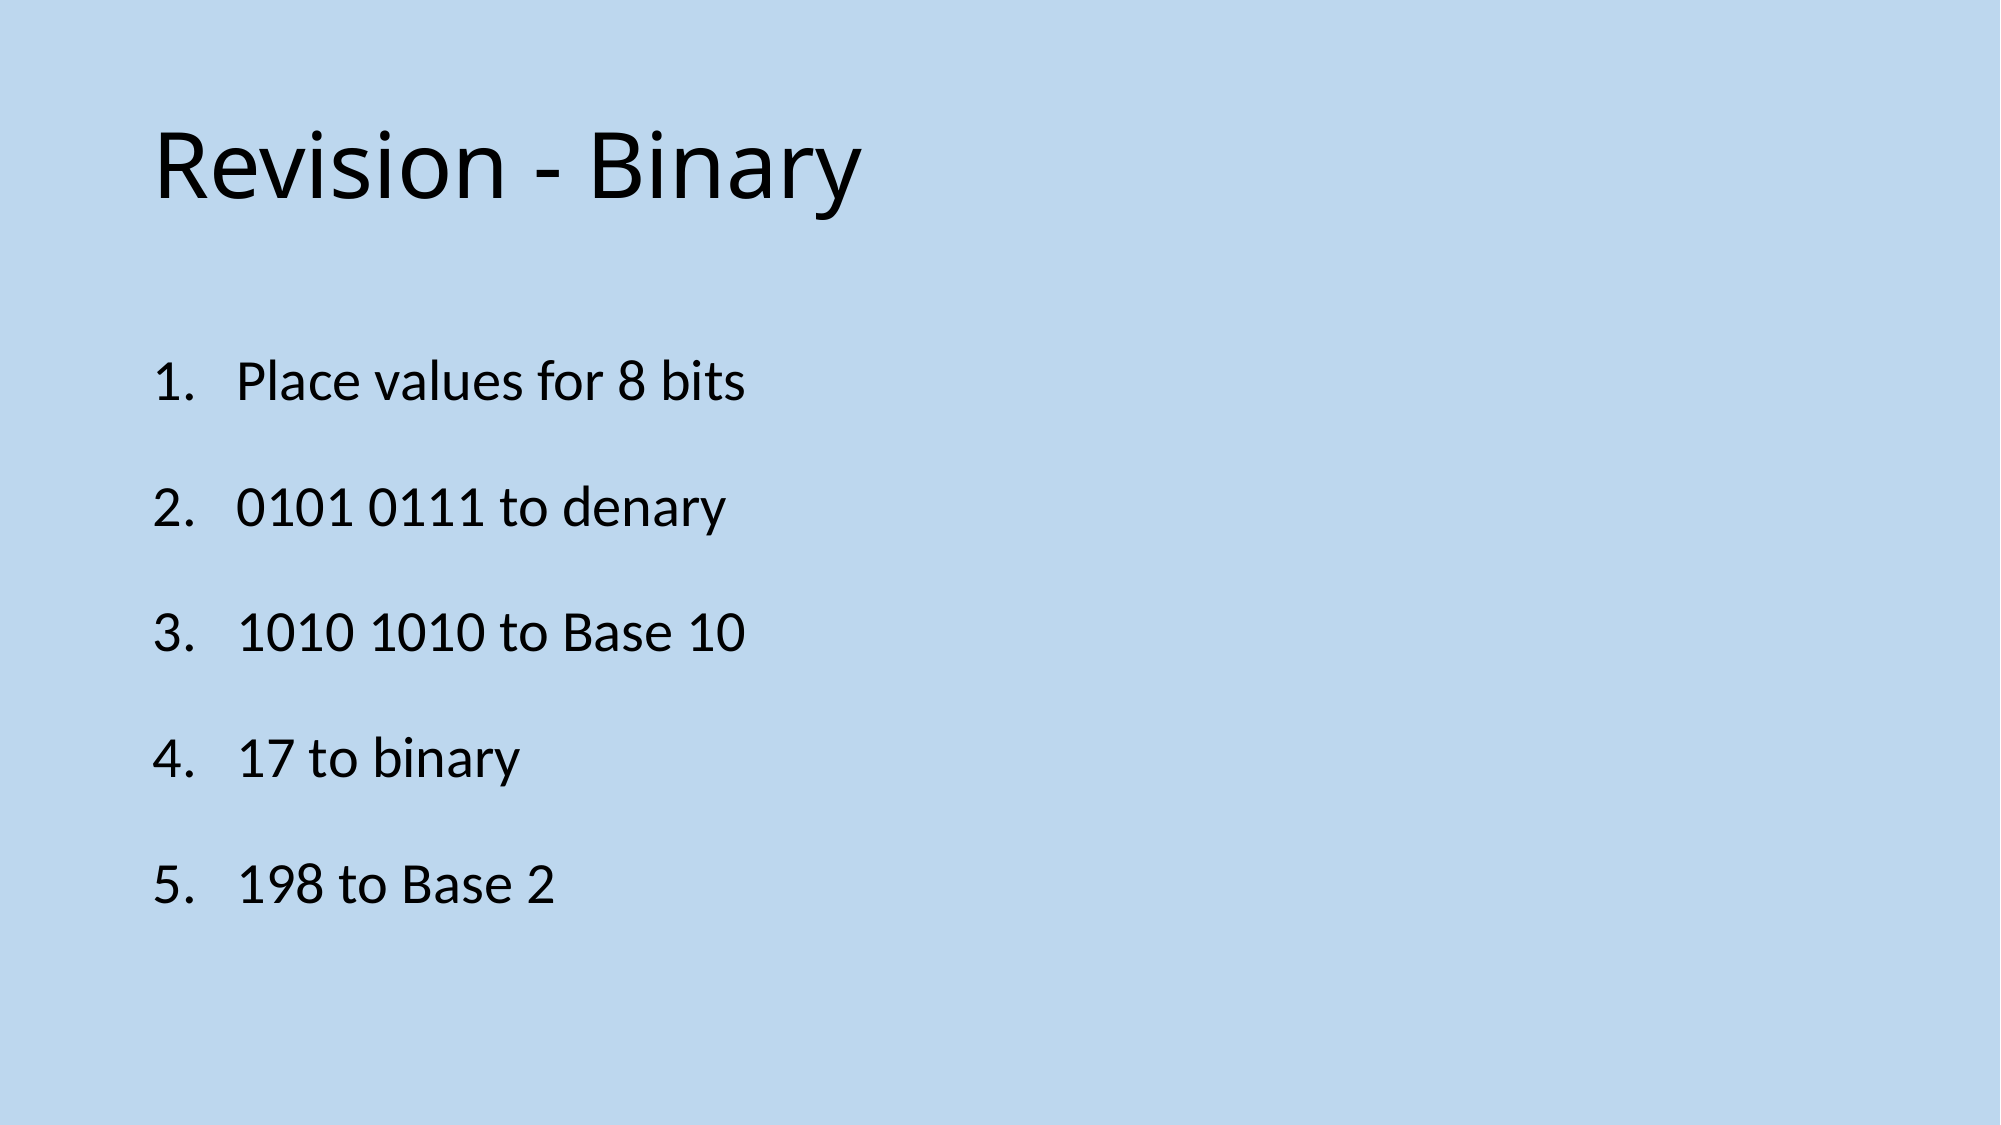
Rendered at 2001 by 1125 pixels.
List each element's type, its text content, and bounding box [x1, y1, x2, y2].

list Place values for 8 bits 0101 0111 to denary 1010 1010 to Base 10 17 to binary 198 to Base 2 [137, 299, 1863, 1014]
title Revision - Binary [137, 59, 1863, 278]
